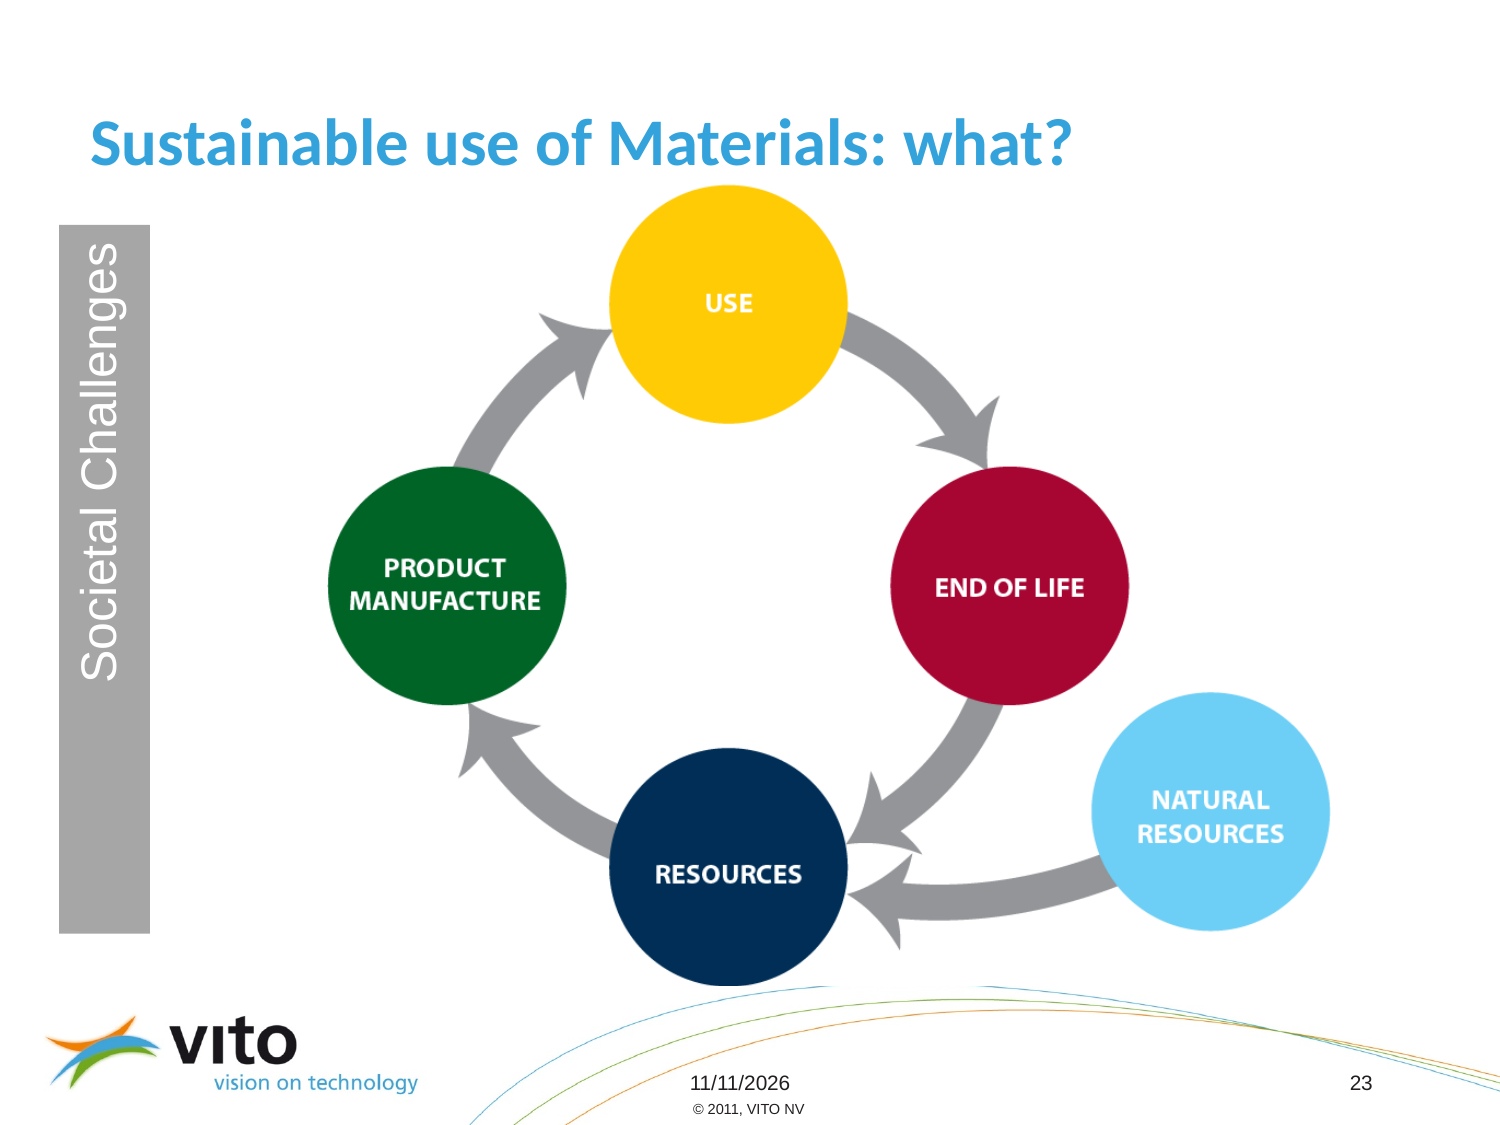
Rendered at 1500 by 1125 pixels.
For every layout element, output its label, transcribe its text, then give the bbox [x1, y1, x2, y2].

picture [0, 0, 1500, 1125]
title Sustainable use of Materials: what? [74, 44, 1426, 233]
text_box Societal Challenges [59, 224, 150, 934]
